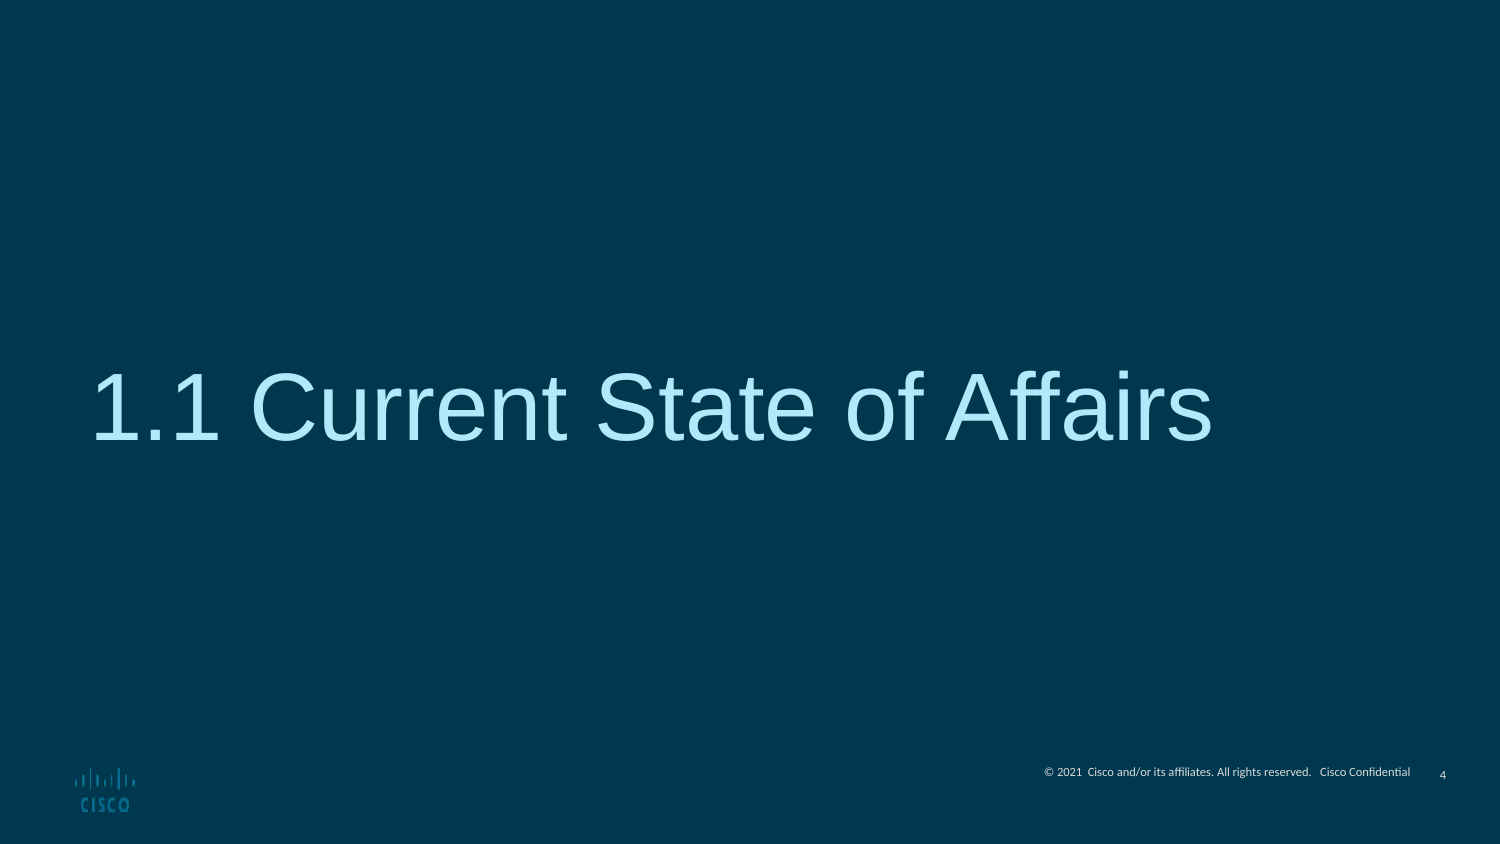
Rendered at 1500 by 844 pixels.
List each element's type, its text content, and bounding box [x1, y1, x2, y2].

slide_number <number> [1425, 759, 1500, 797]
list 1.1 Current State of Affairs [75, 337, 1425, 488]
